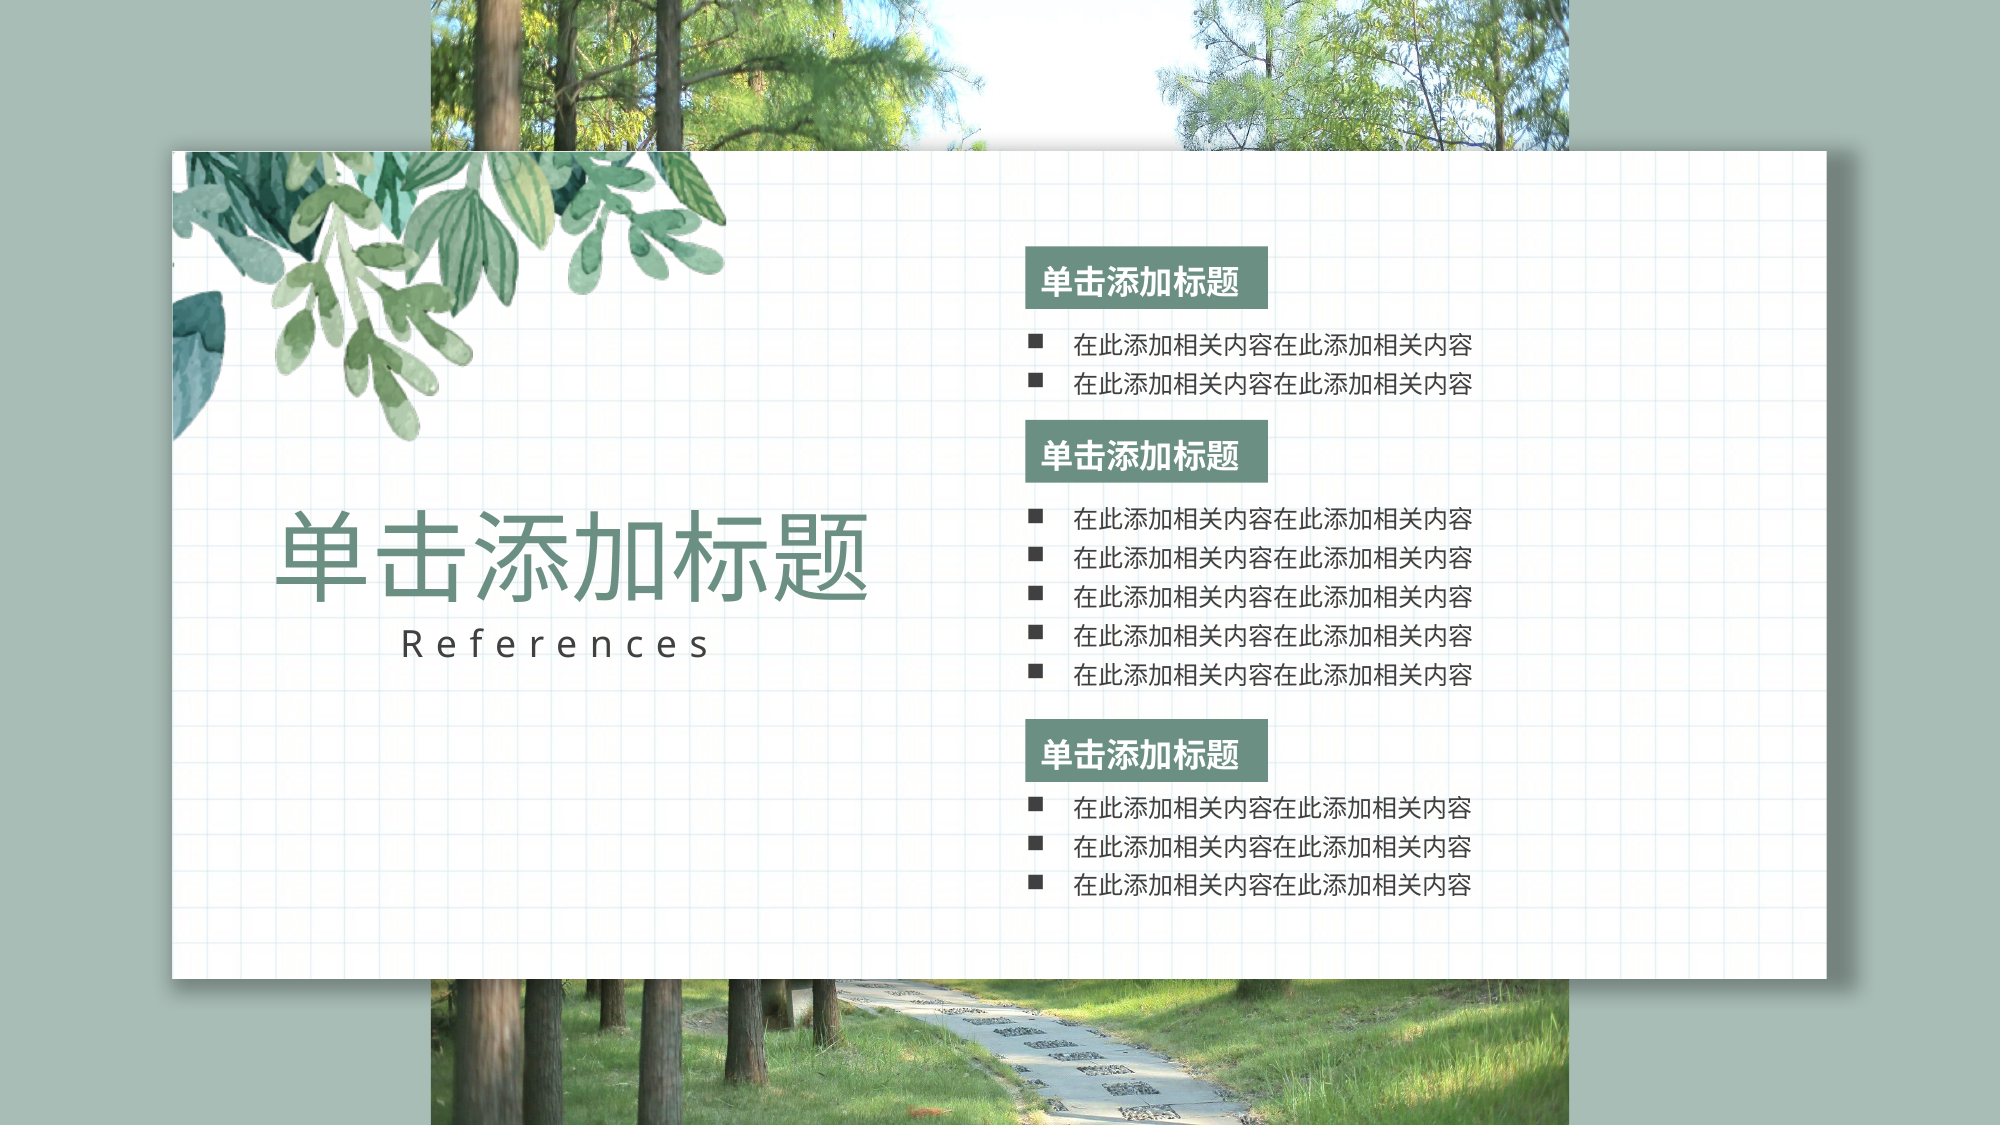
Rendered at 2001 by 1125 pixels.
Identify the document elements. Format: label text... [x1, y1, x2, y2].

text_box 单击添加标题 [1025, 719, 1268, 782]
text_box [430, 0, 1570, 137]
text_box [430, 1008, 1570, 1125]
text_box [171, 150, 1828, 979]
text_box 单击添加标题 [240, 487, 904, 743]
text_box 在此添加相关内容在此添加相关内容 在此添加相关内容在此添加相关内容 [1011, 312, 1675, 406]
text_box 在此添加相关内容在此添加相关内容 在此添加相关内容在此添加相关内容 在此添加相关内容在此添加相关内容 [1011, 775, 1650, 908]
text_box References [385, 612, 805, 673]
text_box 单击添加标题 [1025, 419, 1268, 483]
picture [171, 151, 731, 518]
text_box 单击添加标题 [1025, 246, 1268, 309]
text_box 在此添加相关内容在此添加相关内容 在此添加相关内容在此添加相关内容 在此添加相关内容在此添加相关内容 在此添加相关内容在此添加相关内容 在此添加相关内容在此添加相关内容 [1011, 487, 1675, 697]
